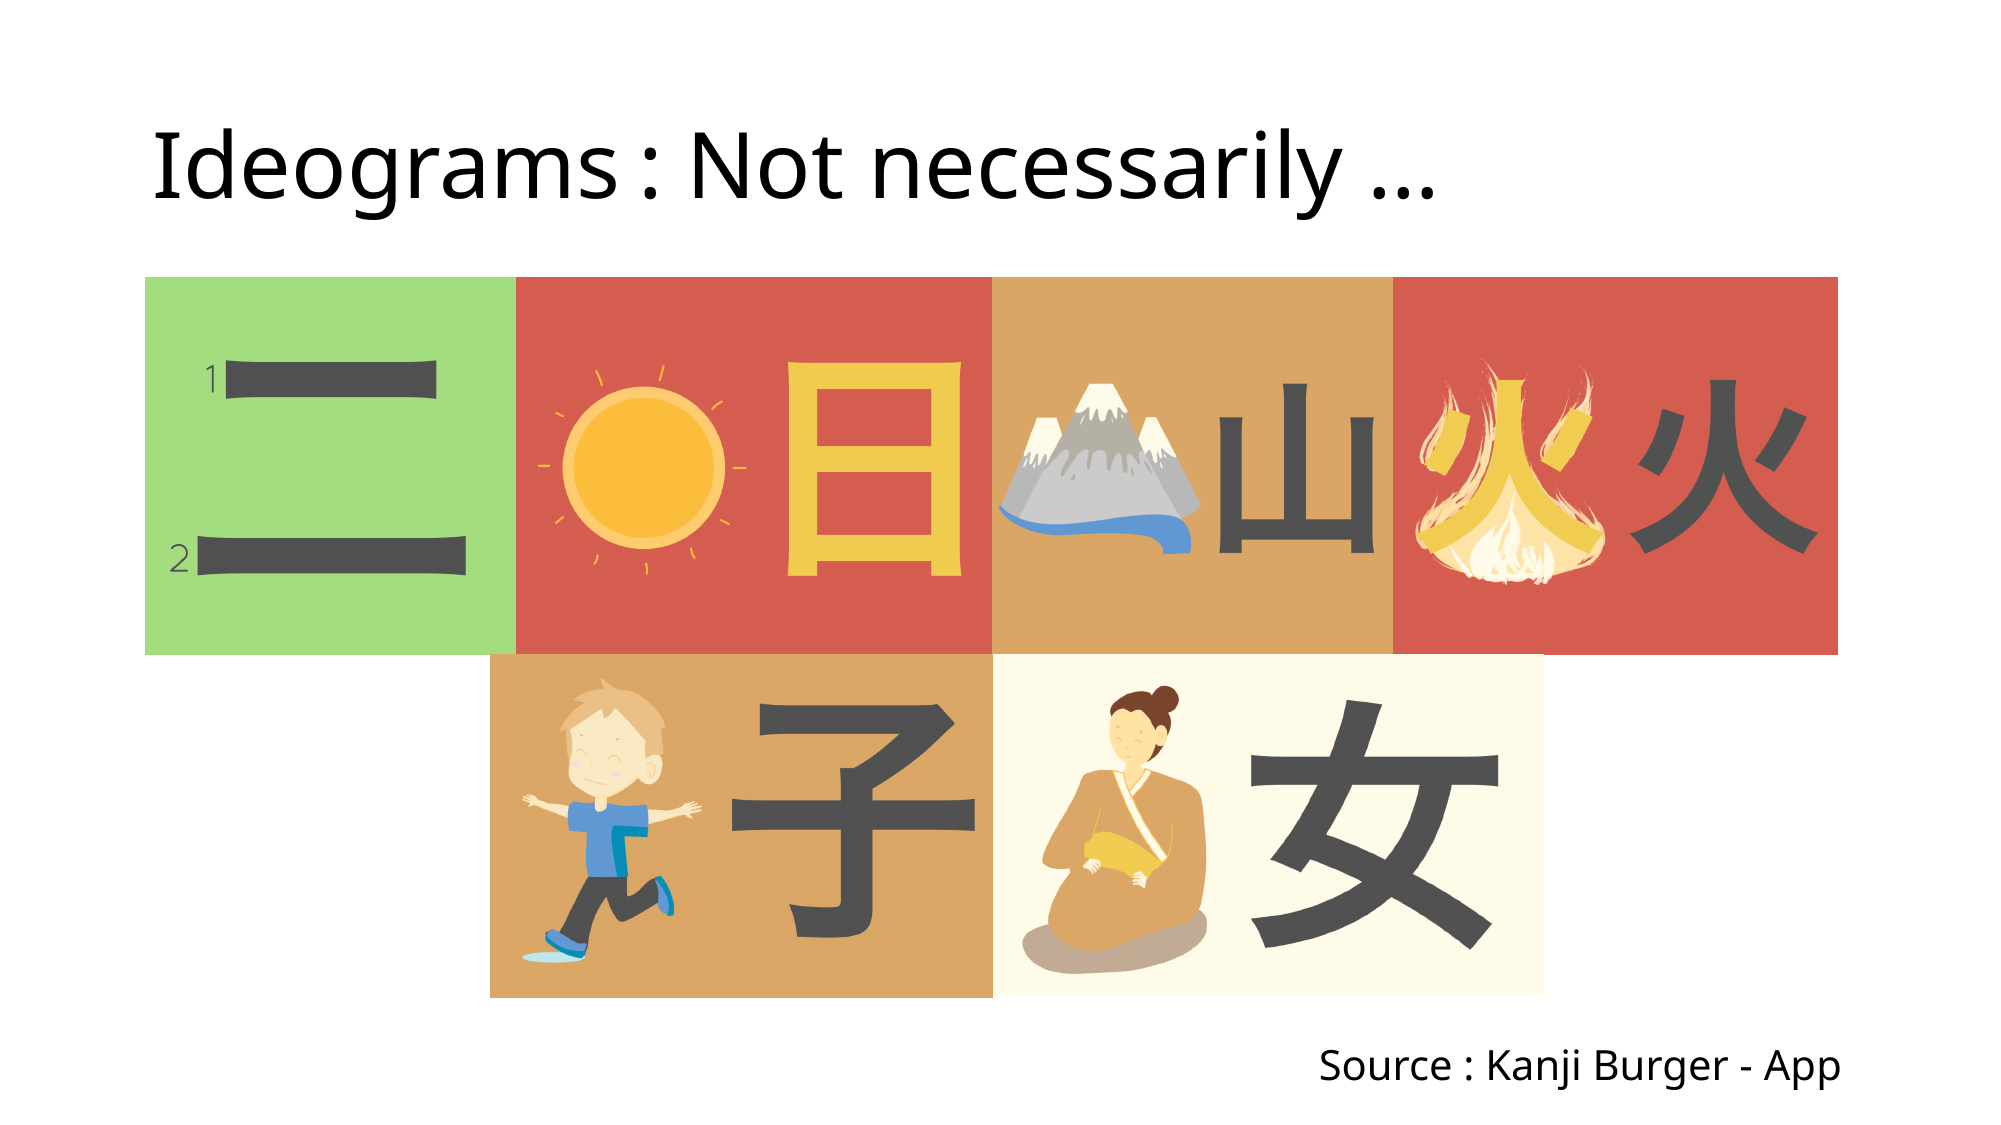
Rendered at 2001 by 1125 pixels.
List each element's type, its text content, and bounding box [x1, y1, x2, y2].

picture [144, 276, 1838, 999]
text_box : Not necessarily … [599, 59, 1863, 278]
text_box Source : Kanji Burger - App [1303, 1022, 2000, 1112]
title Ideograms [137, 59, 599, 278]
